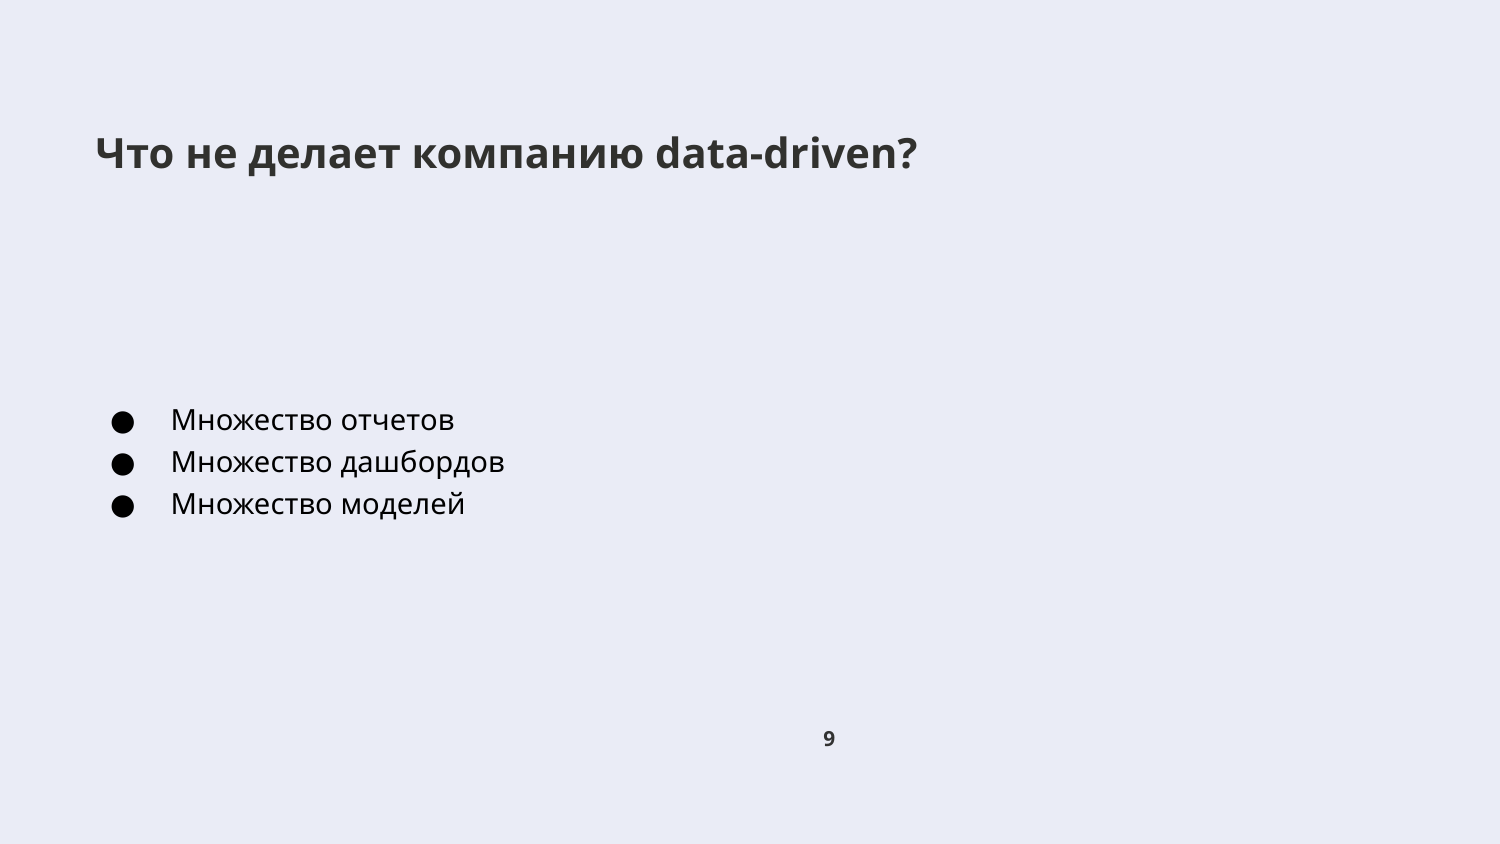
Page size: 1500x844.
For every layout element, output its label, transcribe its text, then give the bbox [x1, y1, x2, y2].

title Что не делает компанию data-driven? [84, 84, 1364, 227]
list Множество отчетов Множество дашбордов Множество моделей [84, 253, 1364, 662]
slide_number ‹#› [773, 708, 886, 770]
